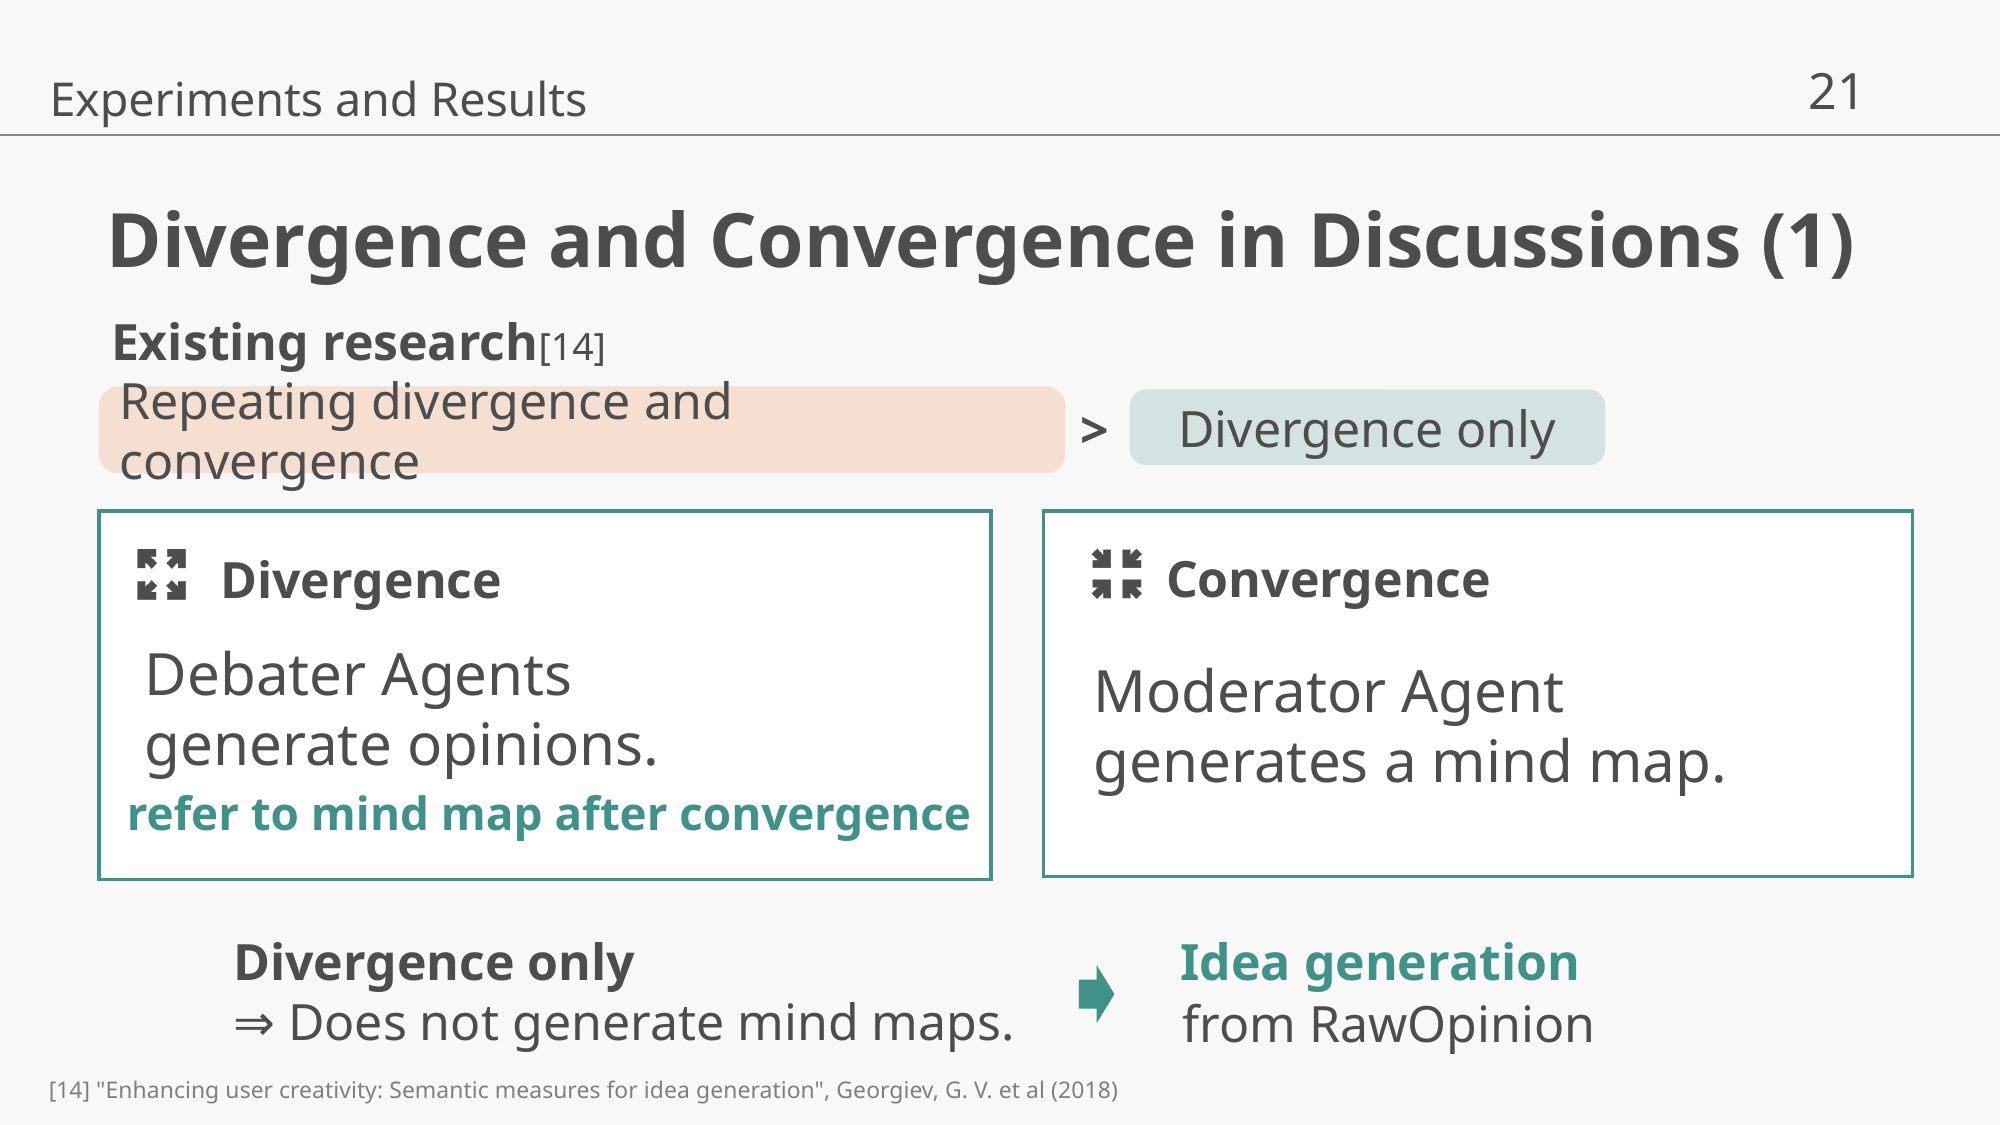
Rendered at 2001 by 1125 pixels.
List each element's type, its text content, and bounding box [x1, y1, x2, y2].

text_box [1077, 961, 1116, 1027]
text_box Debater Agents generate opinions. [130, 629, 674, 776]
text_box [1172, 922, 1606, 1062]
text_box > [1065, 390, 1122, 466]
text_box Existing research[14] [96, 302, 621, 378]
text_box Convergence [1166, 540, 1506, 615]
picture [131, 545, 191, 605]
text_box [1042, 510, 1913, 877]
text_box Divergence [220, 539, 597, 616]
text_box Repeating divergence and convergence [98, 385, 1065, 475]
text_box refer to mind map after convergence [112, 776, 987, 847]
list Experiments and Results [34, 57, 1914, 135]
text_box Moderator Agent generates a mind map. [1079, 646, 1742, 802]
text_box [14] "Enhancing user creativity: Semantic measures for idea generation", Georgiev, G. V. et al (2018) [33, 1067, 1135, 1111]
text_box [98, 510, 992, 880]
title Divergence and Convergence in Discussions (1) [91, 166, 1913, 321]
text_box Divergence only [1128, 388, 1607, 467]
picture [1087, 544, 1146, 603]
text_box Divergence only ⇒ Does not generate mind maps. [218, 922, 1030, 1058]
